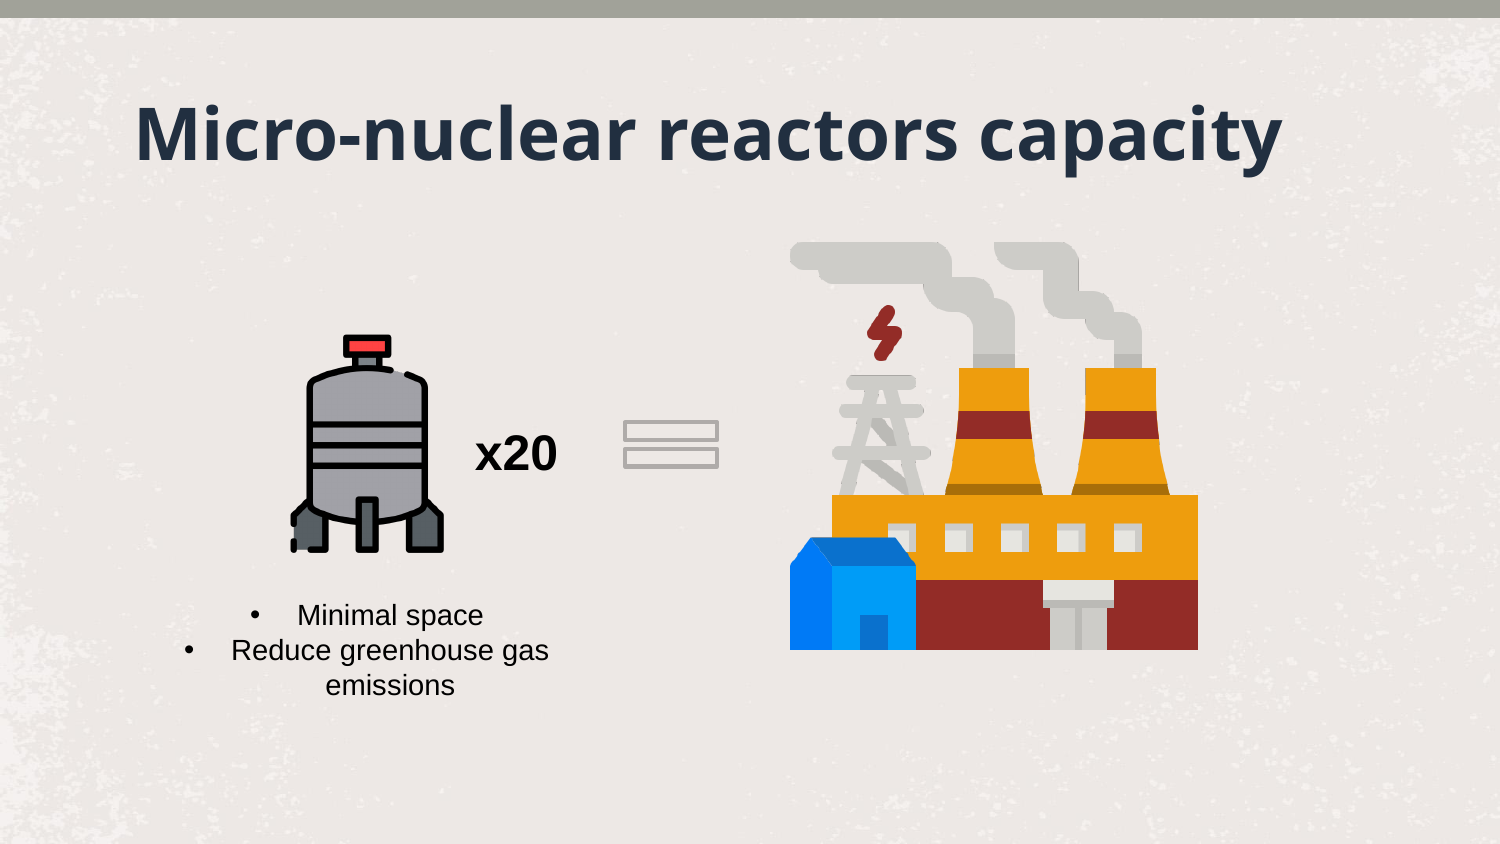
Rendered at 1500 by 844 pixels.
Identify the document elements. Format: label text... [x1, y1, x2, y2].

text_box x20 [488, 412, 758, 488]
picture [0, 18, 1500, 844]
text_box [623, 420, 719, 442]
title Micro-nuclear reactors capacity [118, 72, 1382, 167]
text_box Minimal space Reduce greenhouse gas emissions [151, 589, 583, 709]
text_box [623, 447, 719, 469]
